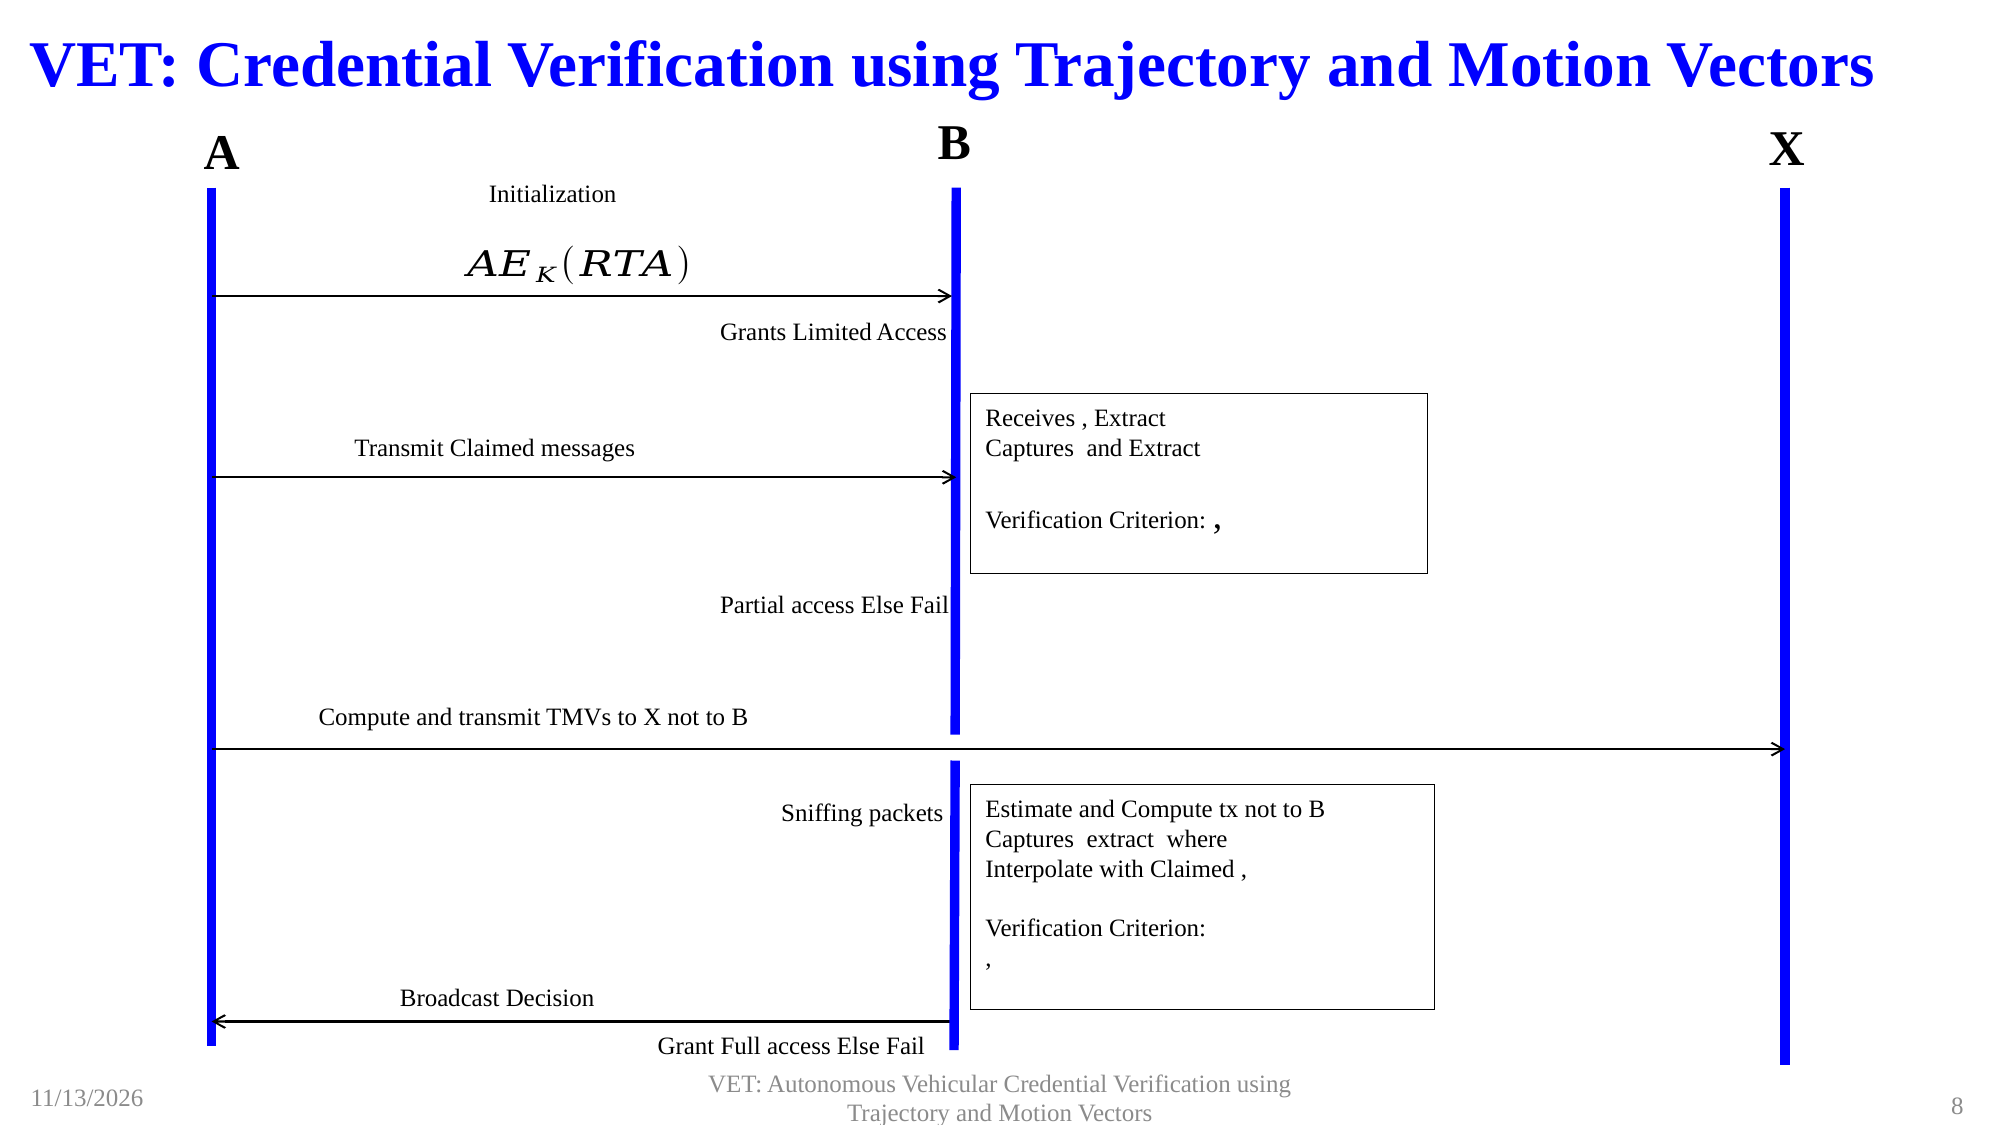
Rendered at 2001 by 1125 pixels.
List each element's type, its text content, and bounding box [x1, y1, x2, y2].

text_box Partial access Else Fail [705, 581, 955, 627]
title VET: Credential Verification using Trajectory and Motion Vectors [14, 0, 1983, 135]
text_box Broadcast Decision [385, 974, 610, 1019]
text_box B [922, 102, 986, 177]
text_box Compute and transmit TMVs to X not to B [303, 693, 786, 739]
text_box Grant Full access Else Fail [642, 1022, 941, 1067]
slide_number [15, 1067, 466, 1125]
slide_number 8 [1528, 1074, 1979, 1125]
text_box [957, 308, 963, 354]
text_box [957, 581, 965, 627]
text_box X [1753, 107, 1817, 183]
footer VET: Autonomous Vehicular Credential Verification using Trajectory and Motion Vectors [662, 1067, 1338, 1125]
text_box Grants Limited Access [705, 308, 955, 354]
text_box A [188, 112, 270, 188]
text_box Sniffing packets [766, 788, 953, 834]
text_box Initialization [474, 169, 704, 215]
